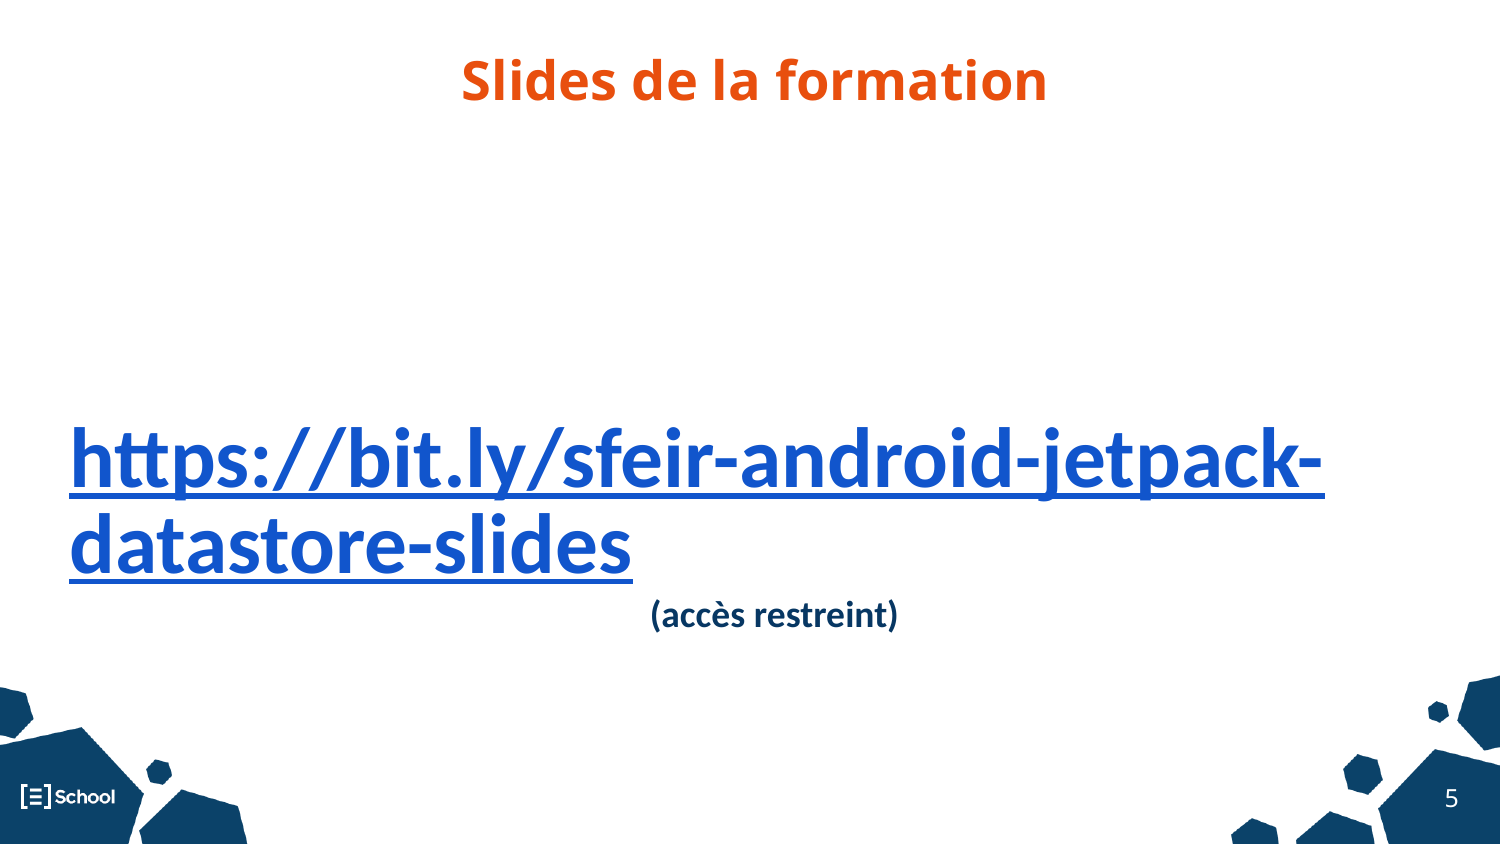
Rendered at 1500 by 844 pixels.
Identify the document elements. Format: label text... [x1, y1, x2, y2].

slide_number ‹#› [1383, 767, 1474, 832]
text_box https://bit.ly/sfeir-android-jetpack-datastore-slides (accès restreint) [54, 165, 1420, 787]
picture [0, 0, 1500, 844]
text_box Slides de la formation [37, 31, 1474, 106]
